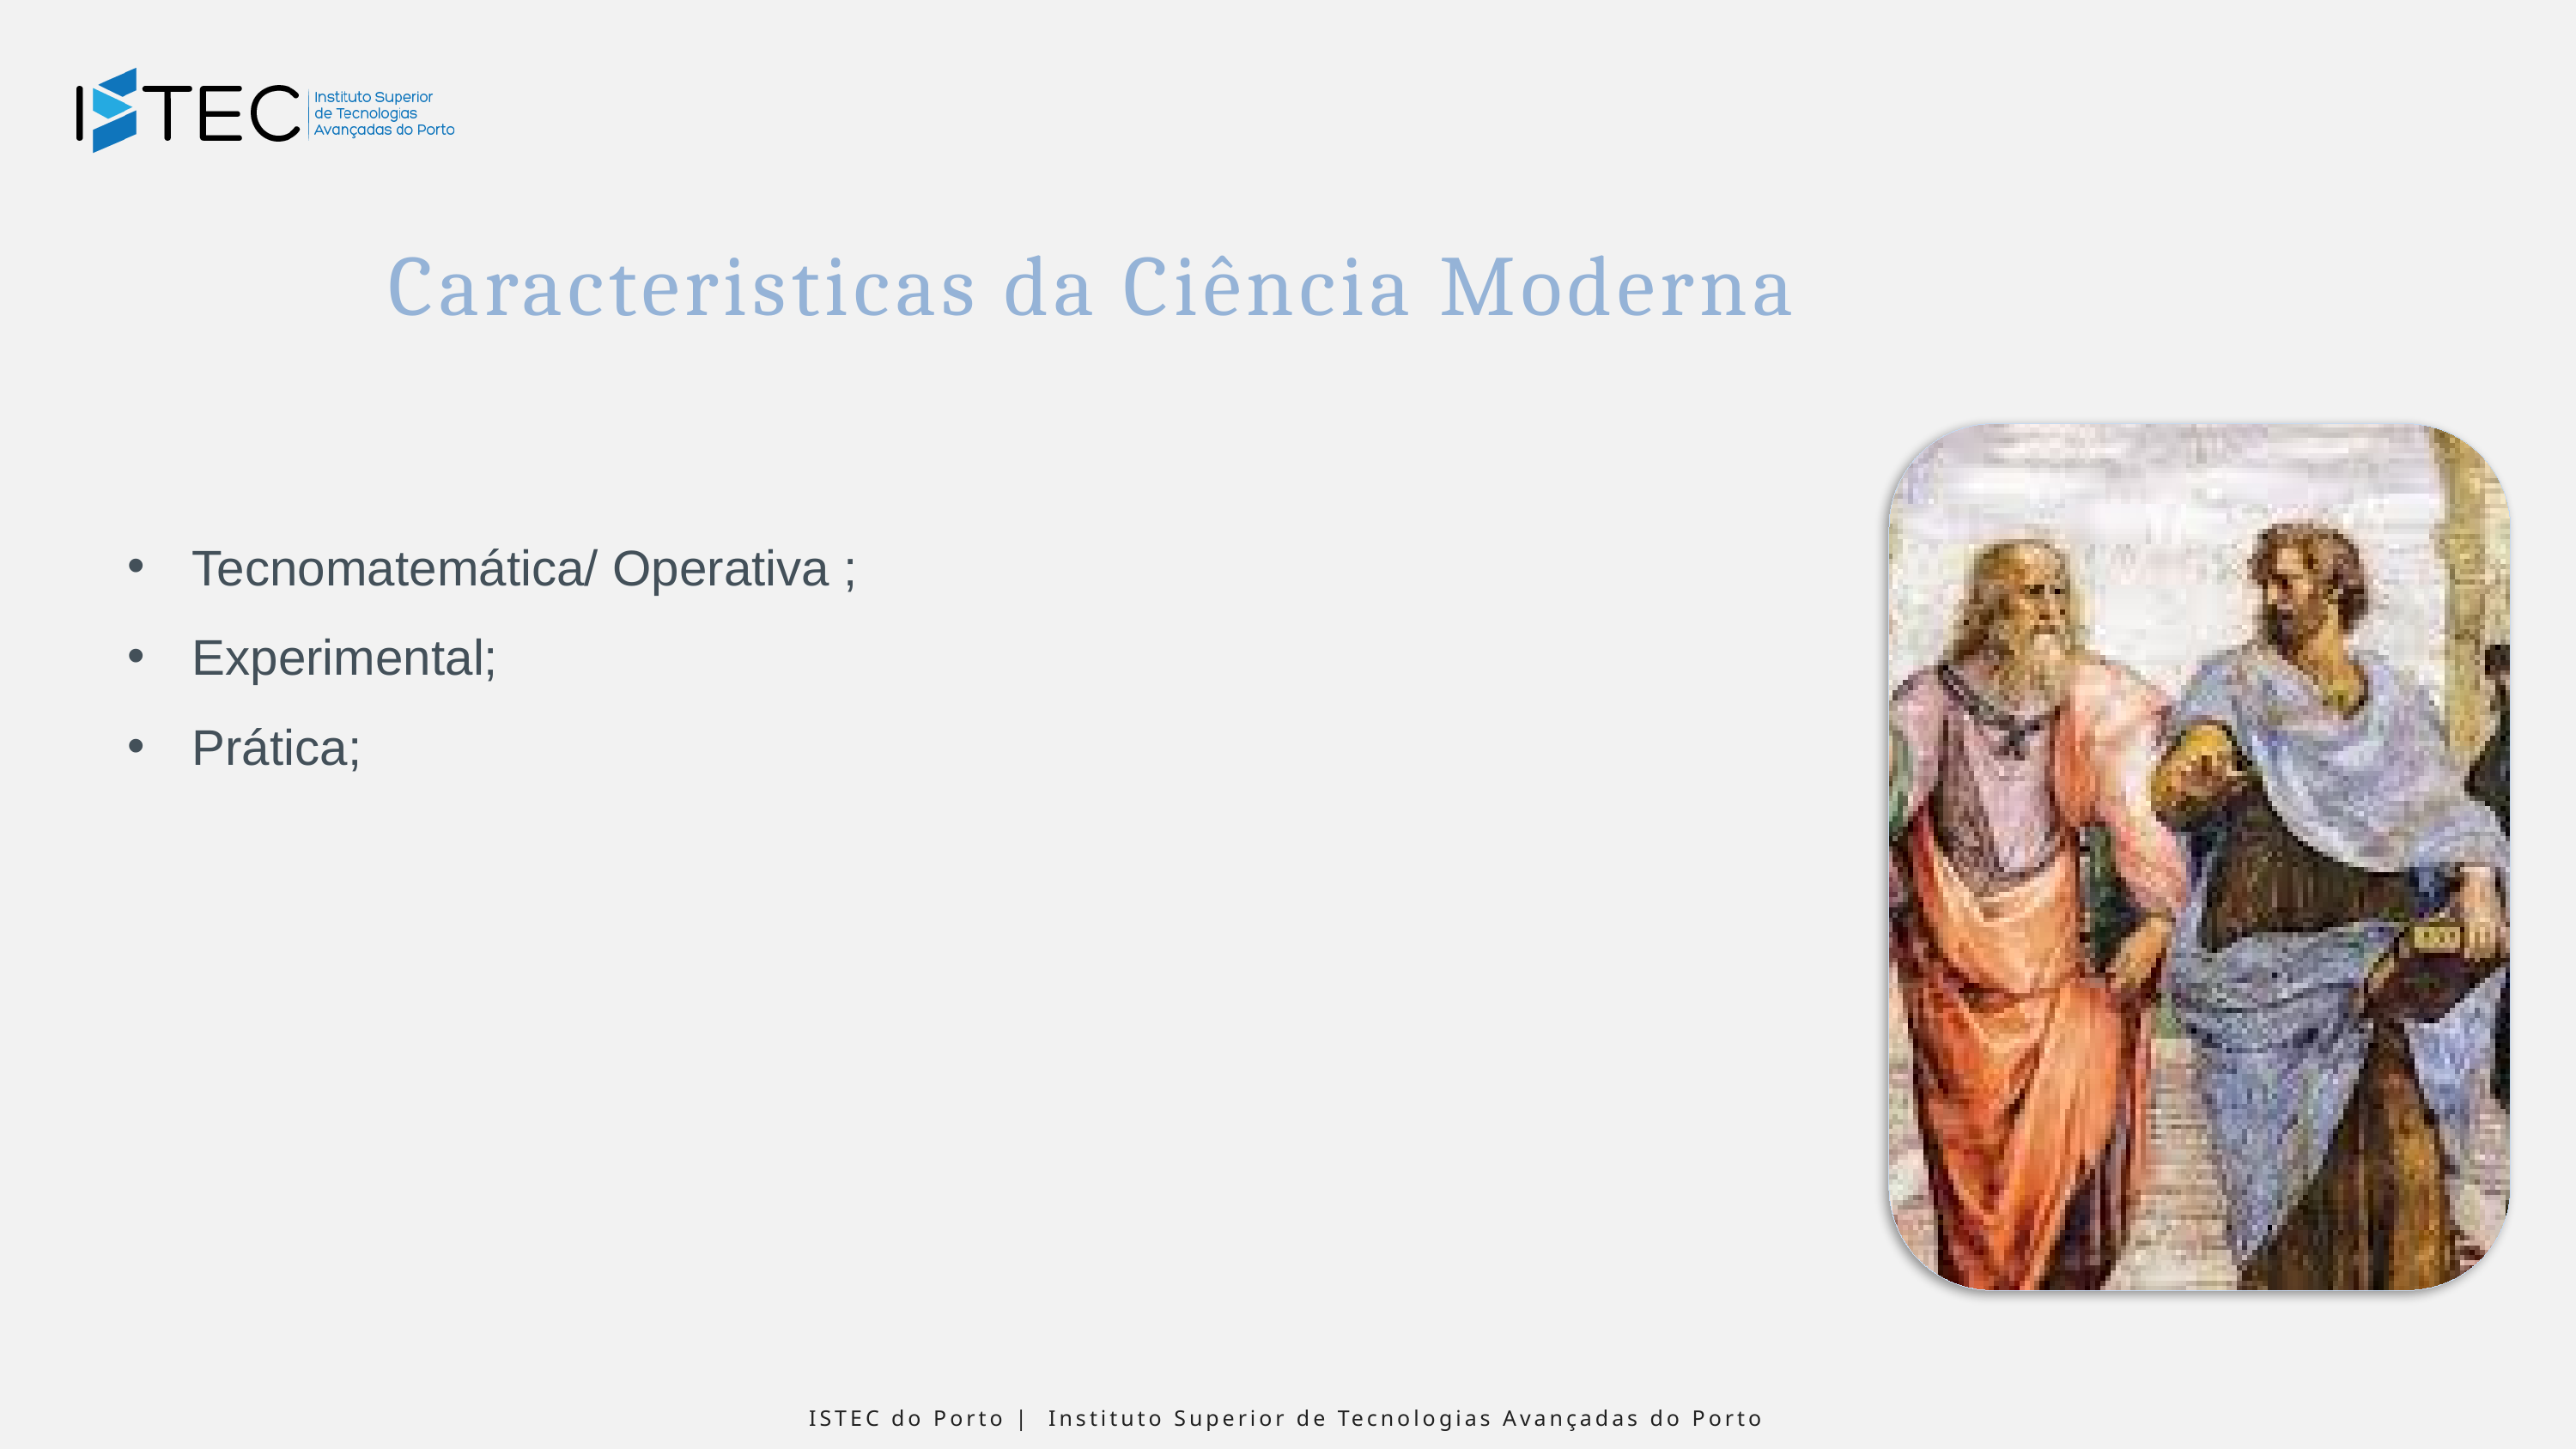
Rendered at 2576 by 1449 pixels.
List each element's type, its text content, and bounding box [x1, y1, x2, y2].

text_box ISTEC do Porto | Instituto Superior de Tecnologias Avançadas do Porto [0, 1363, 2574, 1431]
picture [1888, 423, 2511, 1291]
text_box Caracteristicas da Ciência Moderna [153, 178, 2032, 333]
text_box Tecnomatemática/ Operativa ; Experimental; Prática; [127, 445, 1783, 866]
picture [70, 68, 455, 166]
